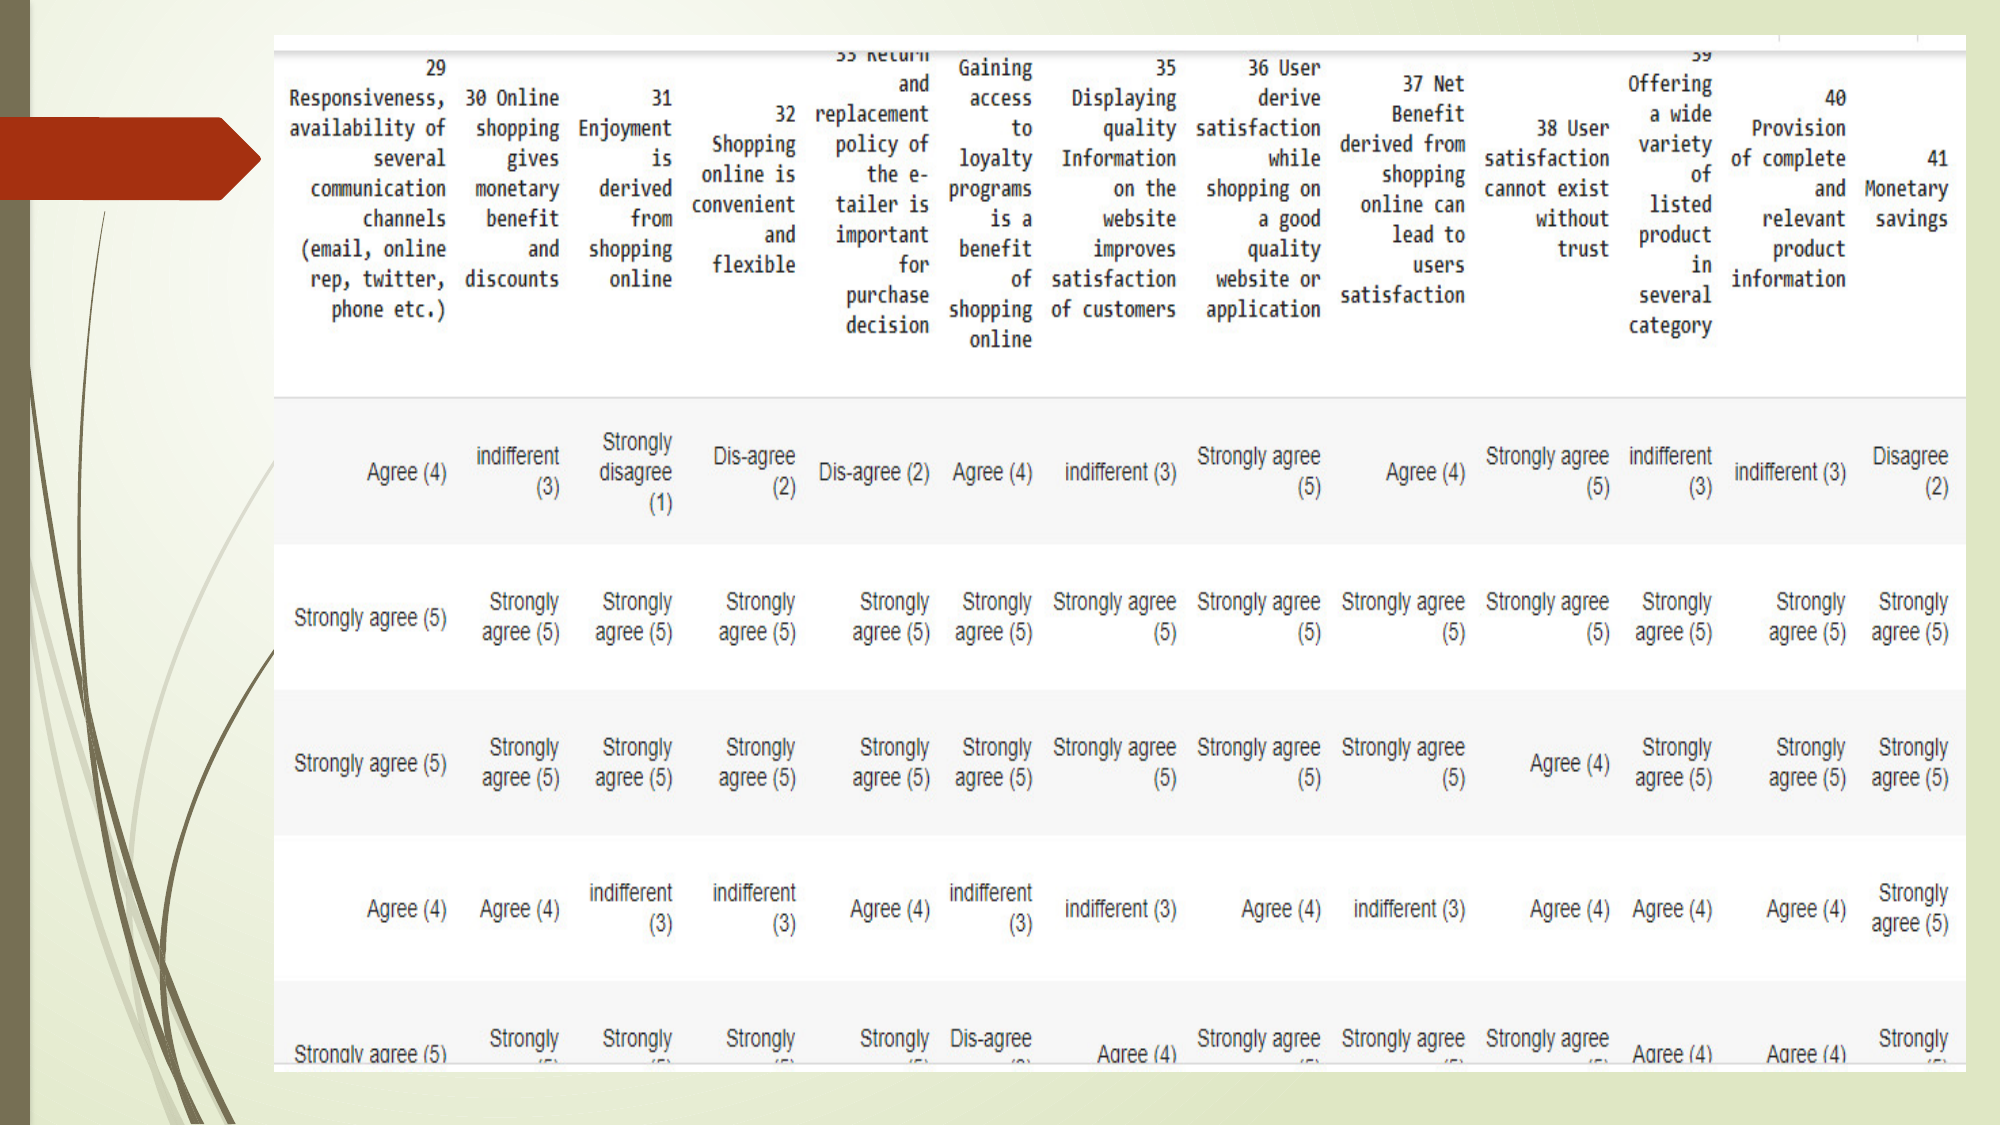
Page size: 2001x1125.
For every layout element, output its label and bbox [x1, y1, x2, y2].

list [274, 34, 1966, 1072]
